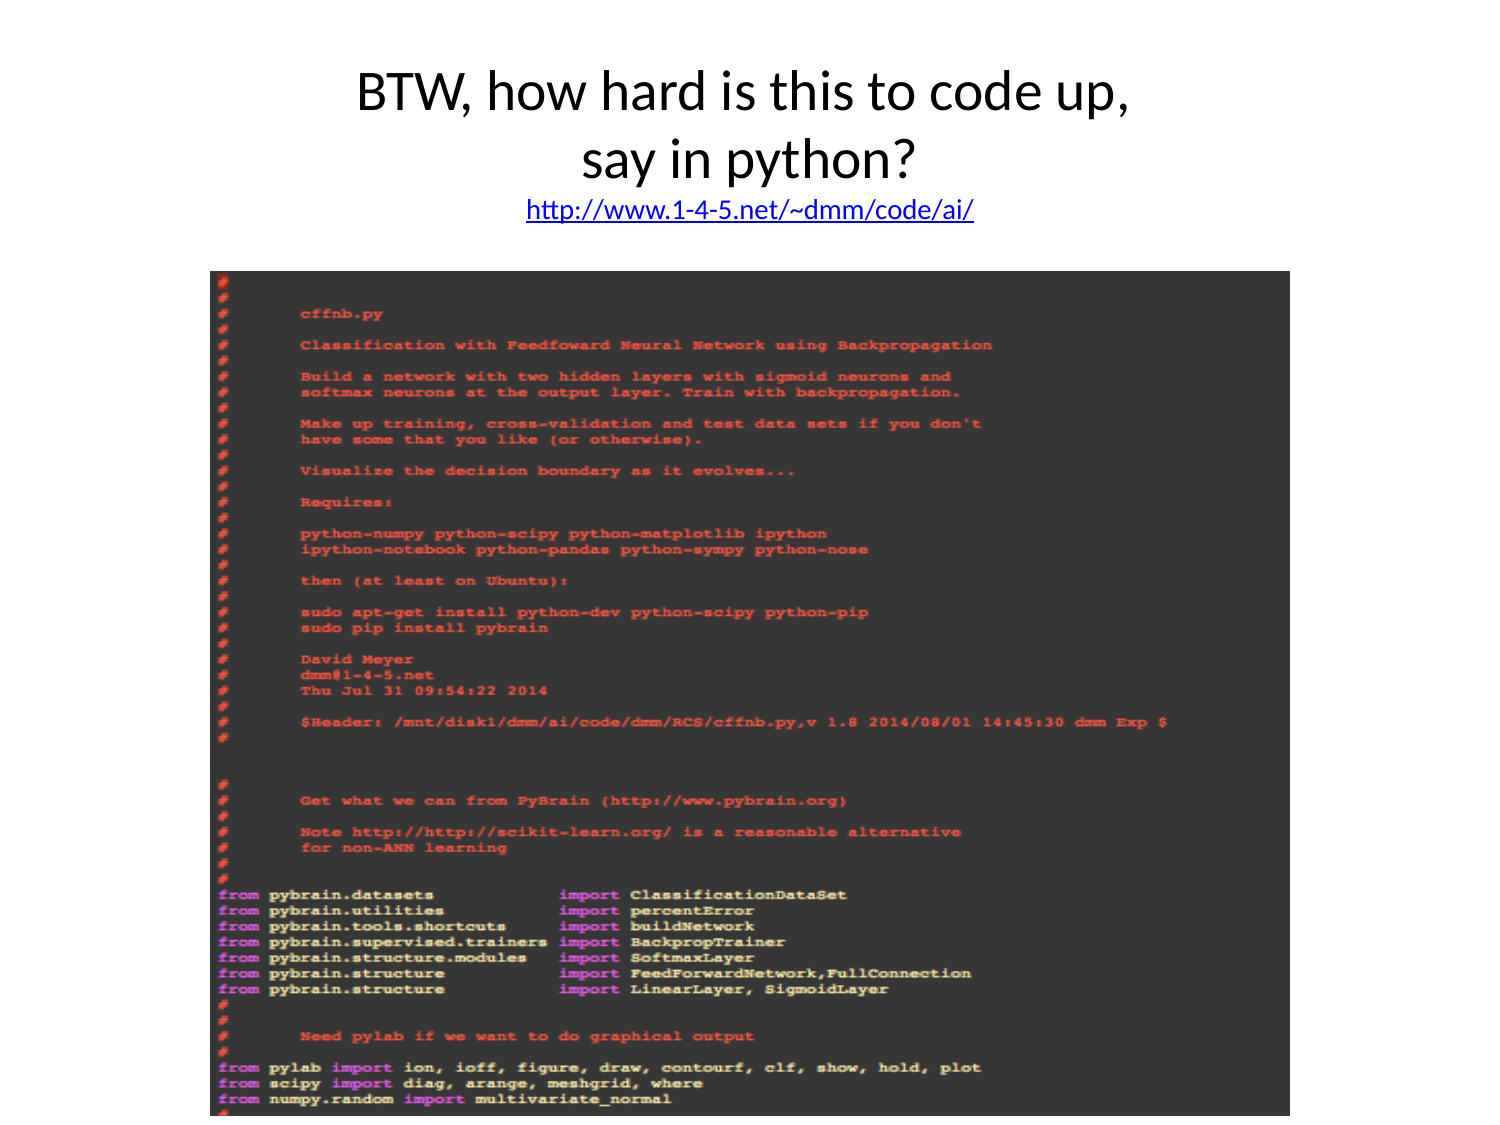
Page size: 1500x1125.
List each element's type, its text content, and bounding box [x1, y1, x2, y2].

picture [209, 271, 1290, 1116]
title BTW, how hard is this to code up, say in python? http://www.1-4-5.net/~dmm/code/ai/ [75, 45, 1425, 233]
